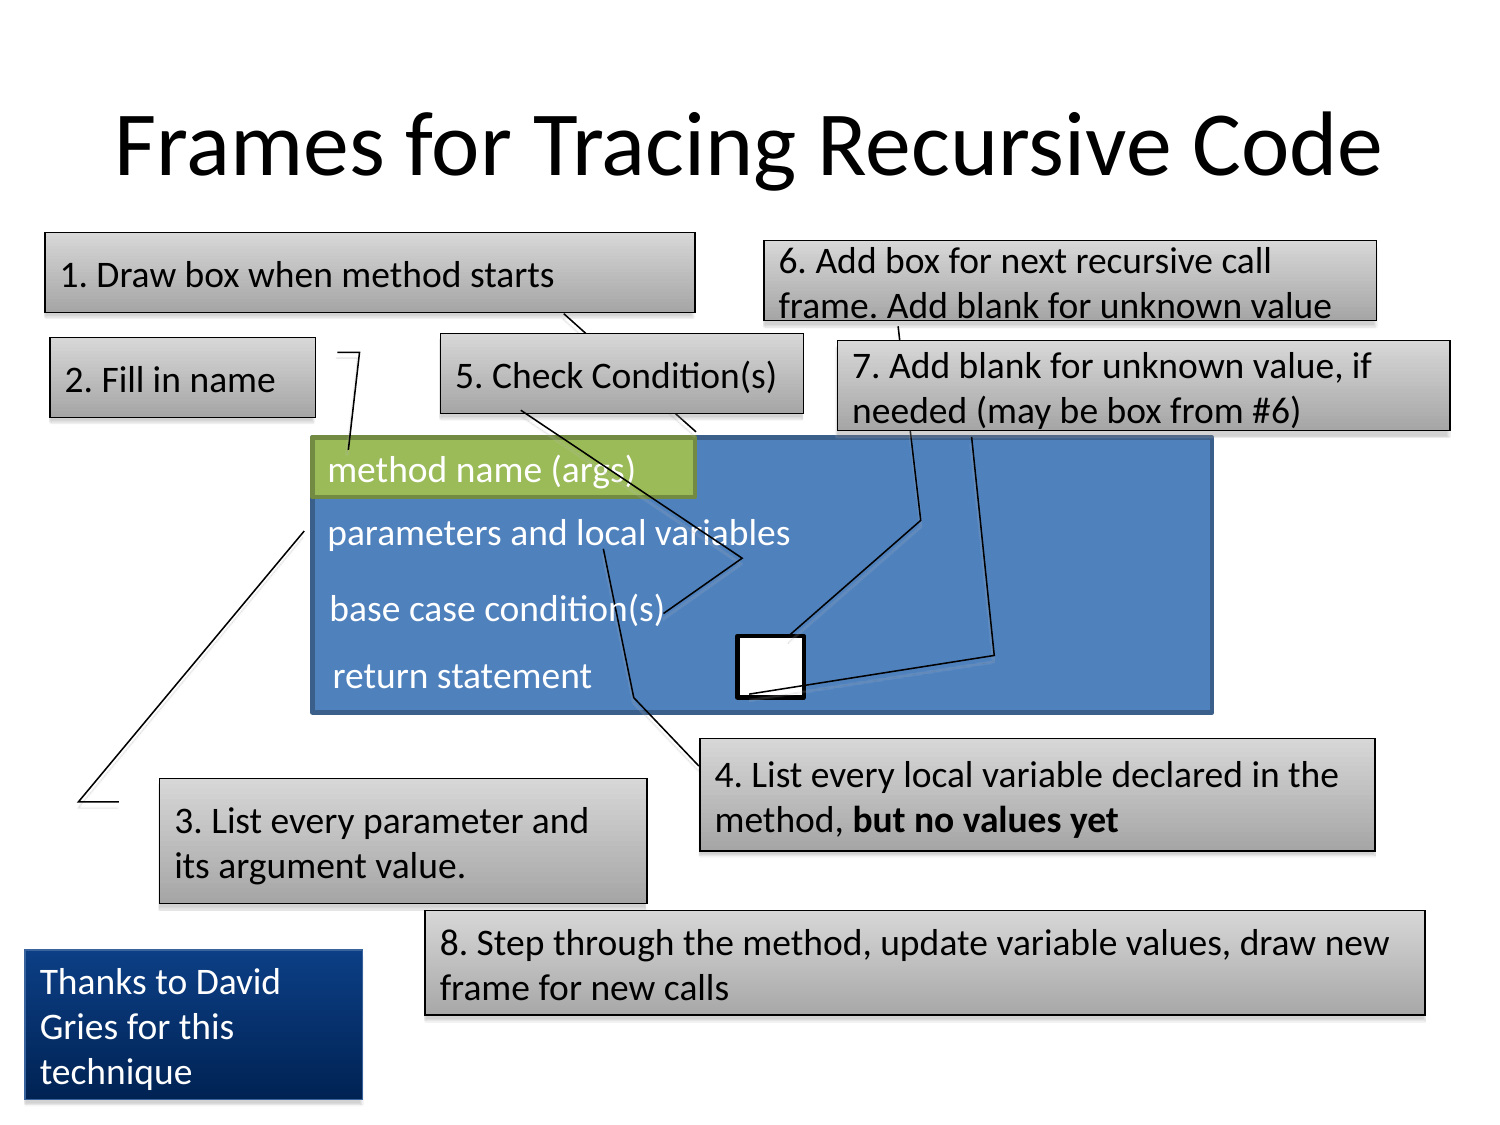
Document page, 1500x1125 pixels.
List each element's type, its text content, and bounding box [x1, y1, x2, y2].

text_box method name (args) [310, 435, 642, 499]
text_box return statement [318, 643, 616, 704]
text_box 1. Draw box when method starts [44, 232, 695, 333]
text_box parameters and local variables [310, 499, 738, 715]
text_box 6. Add box for next recursive call frame. Add blank for unknown value [763, 240, 1377, 321]
text_box 8. Step through the method, update variable values, draw new frame for new calls [425, 910, 1425, 1016]
text_box 2. Fill in name [49, 337, 316, 418]
text_box base case condition(s) [314, 576, 681, 637]
text_box 7. Add blank for unknown value, if needed (may be box from #6) [837, 340, 1450, 431]
text_box 4. List every local variable declared in the method, but no values yet [621, 637, 1375, 851]
title Frames for Tracing Recursive Code [75, 45, 1425, 233]
text_box parameters and local variables [622, 435, 1214, 715]
text_box 5. Check Condition(s) [440, 333, 804, 614]
text_box Thanks to David Gries for this technique [24, 949, 363, 1100]
text_box method name (args) [554, 435, 697, 499]
text_box [735, 634, 806, 700]
text_box 3. List every parameter and its argument value. [159, 778, 648, 904]
